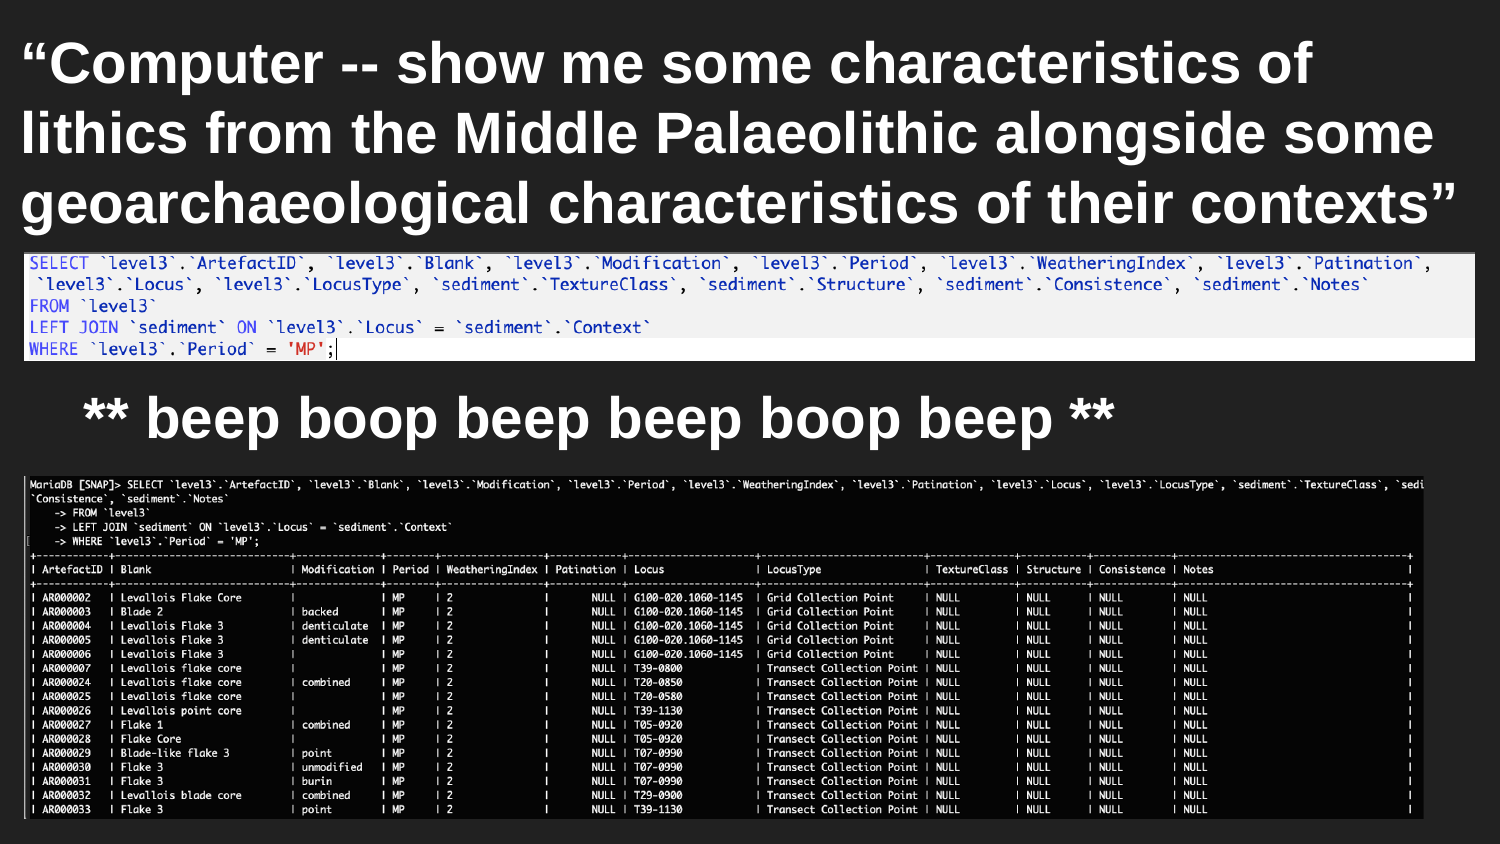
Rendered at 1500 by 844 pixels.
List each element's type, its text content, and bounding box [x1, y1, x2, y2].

picture [24, 251, 1476, 362]
title ** beep boop beep beep boop beep ** [68, 369, 1429, 461]
title “Computer -- show me some characteristics of lithics from the Middle Palaeolithic alongside some geoarchaeological characteristics of their contexts” [5, 10, 1492, 253]
picture [24, 476, 1425, 820]
